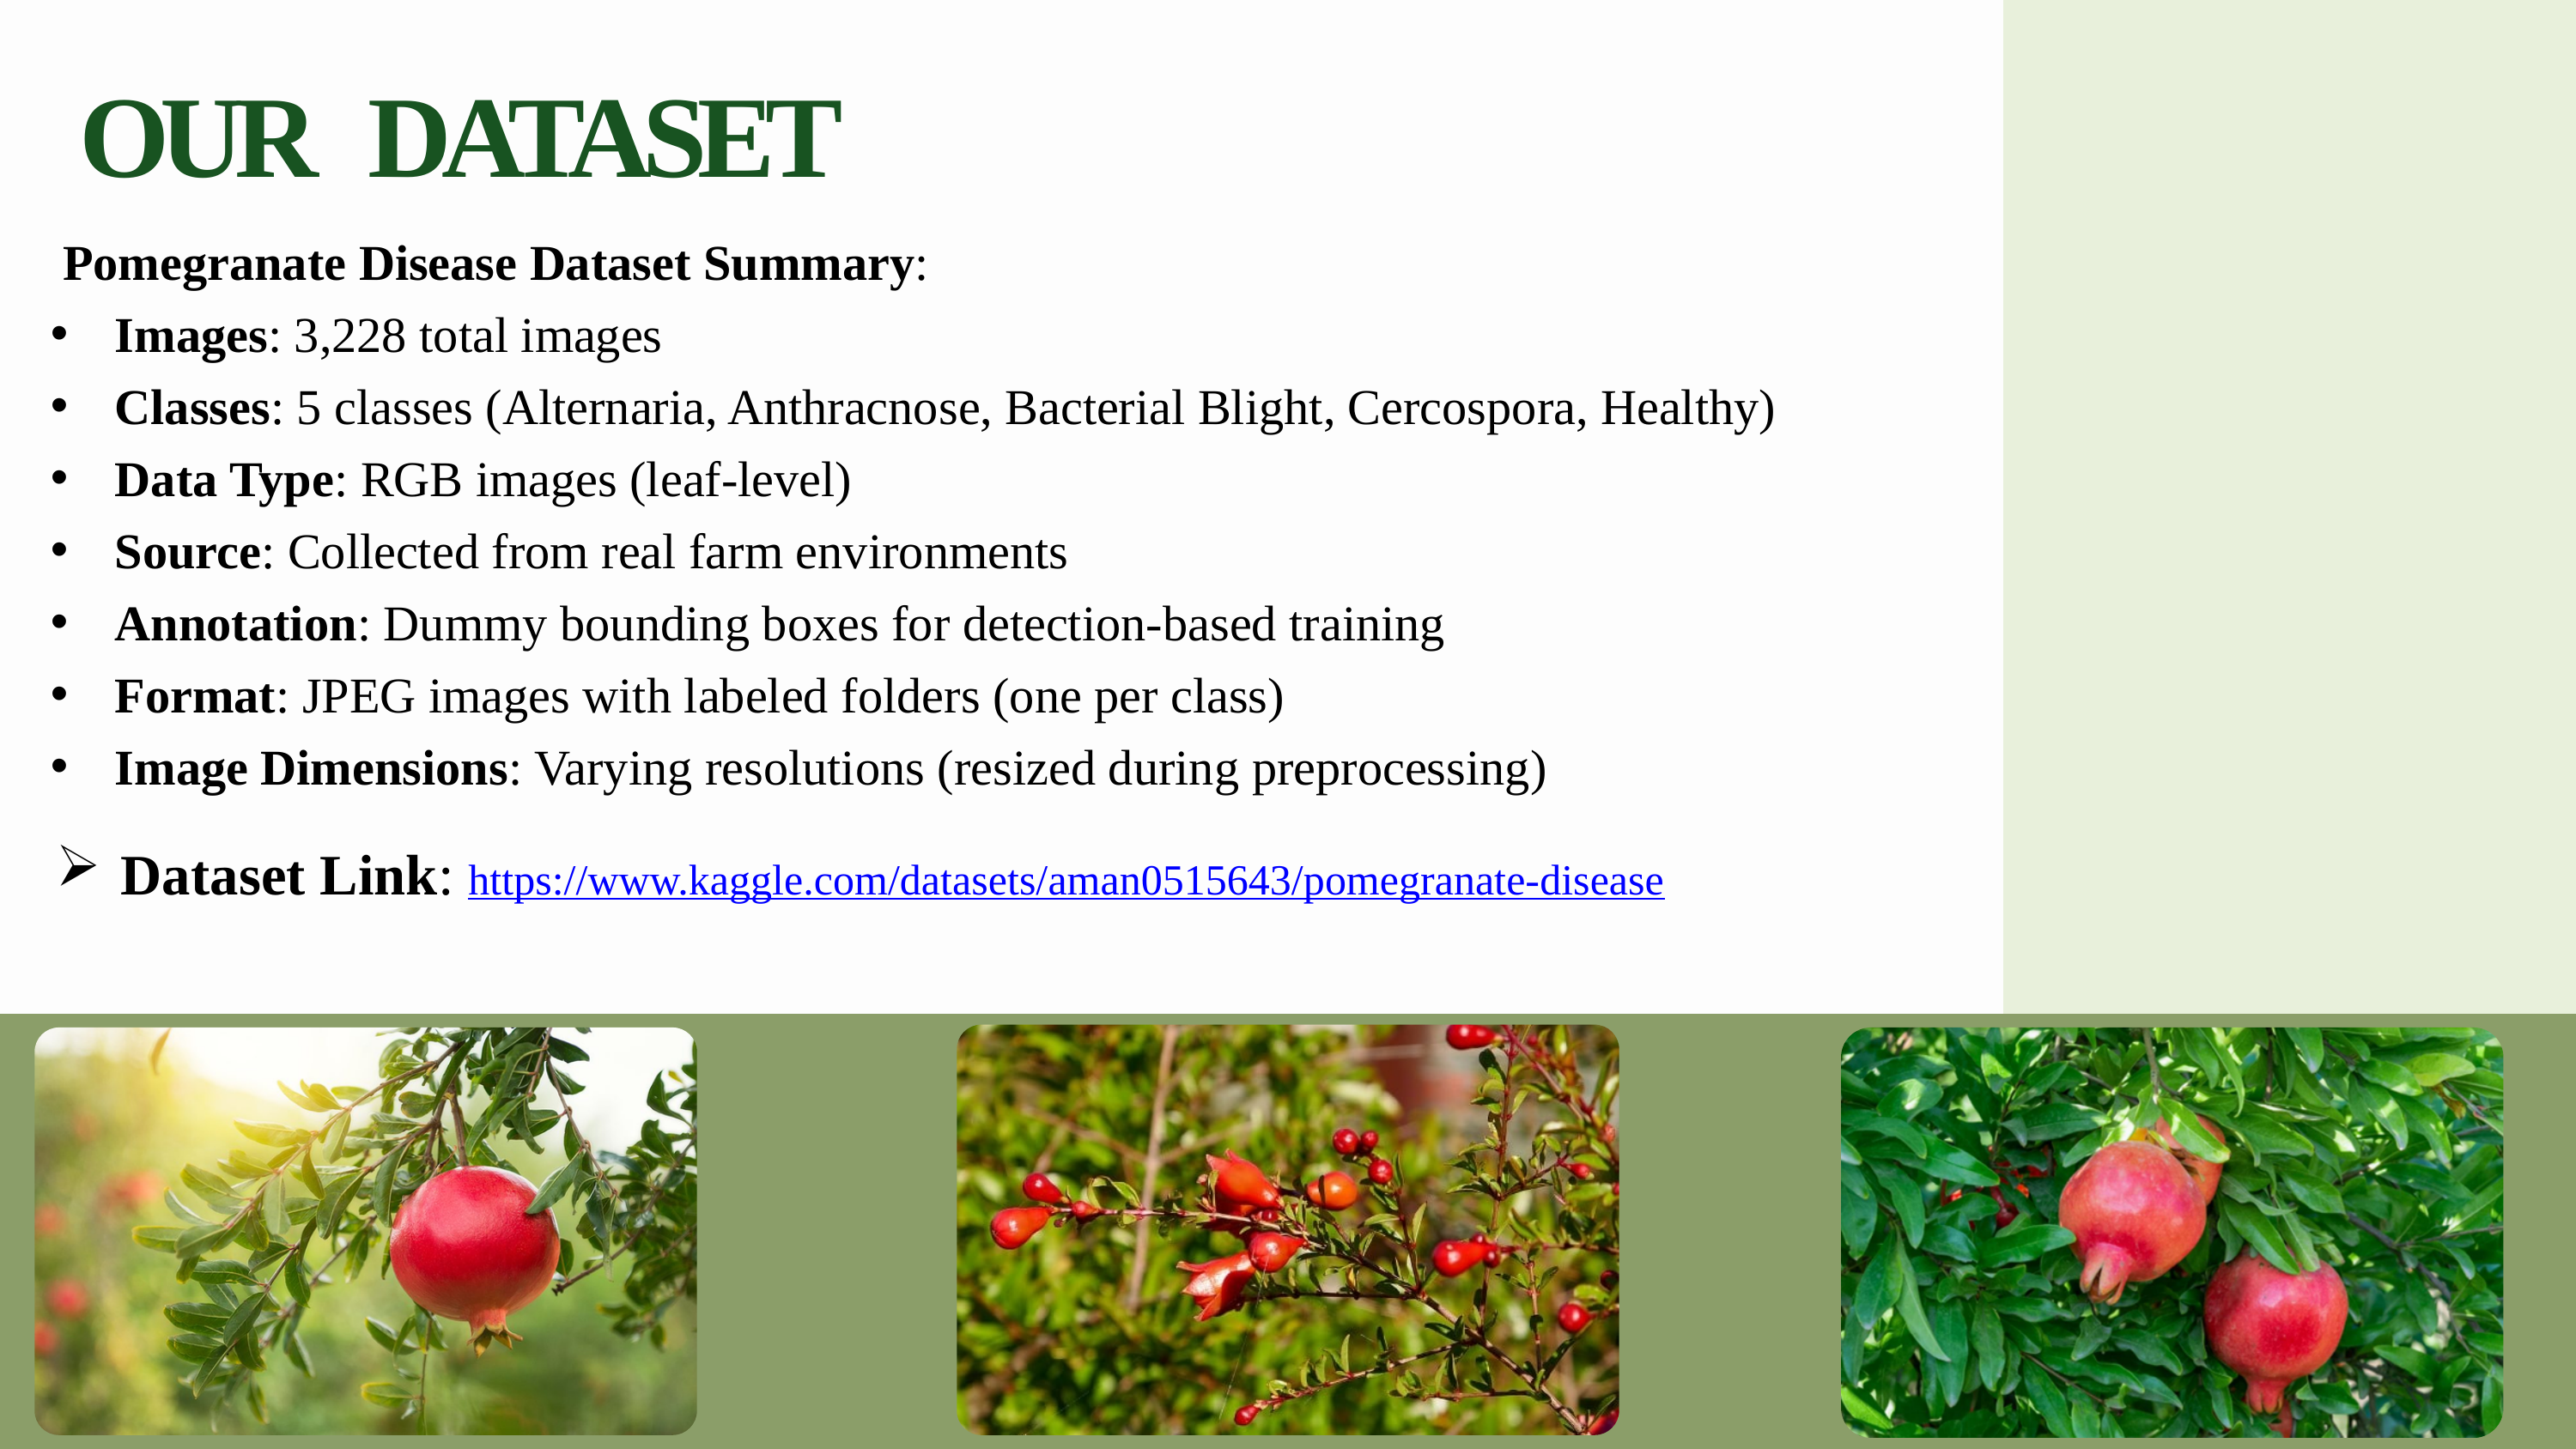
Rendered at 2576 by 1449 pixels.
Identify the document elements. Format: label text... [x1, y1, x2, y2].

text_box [956, 1024, 1619, 1435]
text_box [34, 1027, 697, 1435]
text_box Pomegranate Disease Dataset Summary: Images: 3,228 total images Classes: 5 classes (Alternaria, Anthracnose, Bacterial Blight, Cercospora, Healthy) Data Type: RGB images (leaf-level) Source: Collected from real farm environments Annotation: Dummy bounding boxes for detection-based training Format: JPEG images with labeled folders (one per class) Image Dimensions: Varying resolutions (resized during preprocessing) [50, 218, 1836, 782]
text_box Dataset Link: https://www.kaggle.com/datasets/aman0515643/pomegranate-disease [44, 831, 1685, 913]
text_box OUR DATASET [79, 51, 989, 201]
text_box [1840, 1027, 2504, 1439]
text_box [0, 1014, 2576, 1449]
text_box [2002, 0, 2576, 1014]
